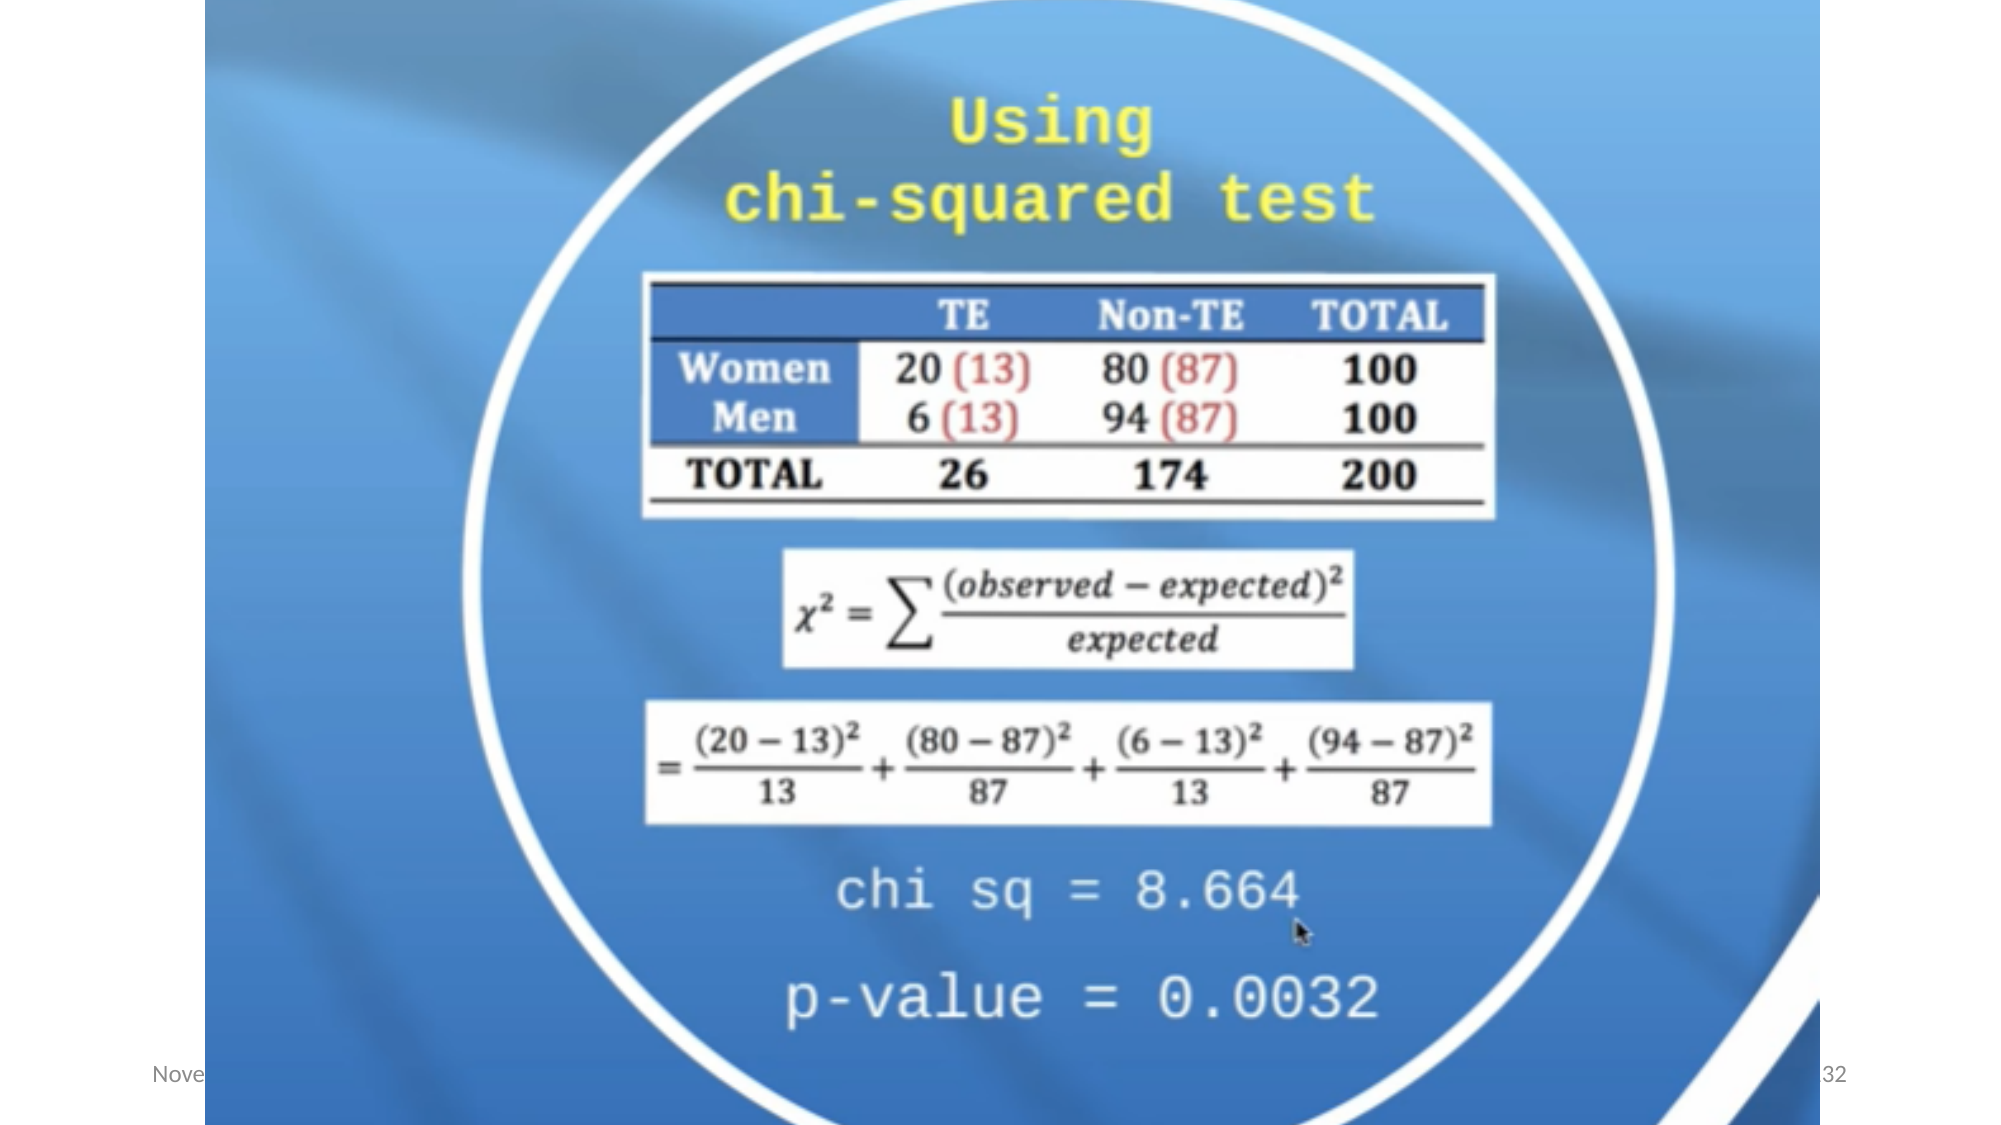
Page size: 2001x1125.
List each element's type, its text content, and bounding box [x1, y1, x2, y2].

picture [205, 0, 1820, 1125]
slide_number 132 [1820, 1042, 1863, 1103]
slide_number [137, 1042, 205, 1103]
